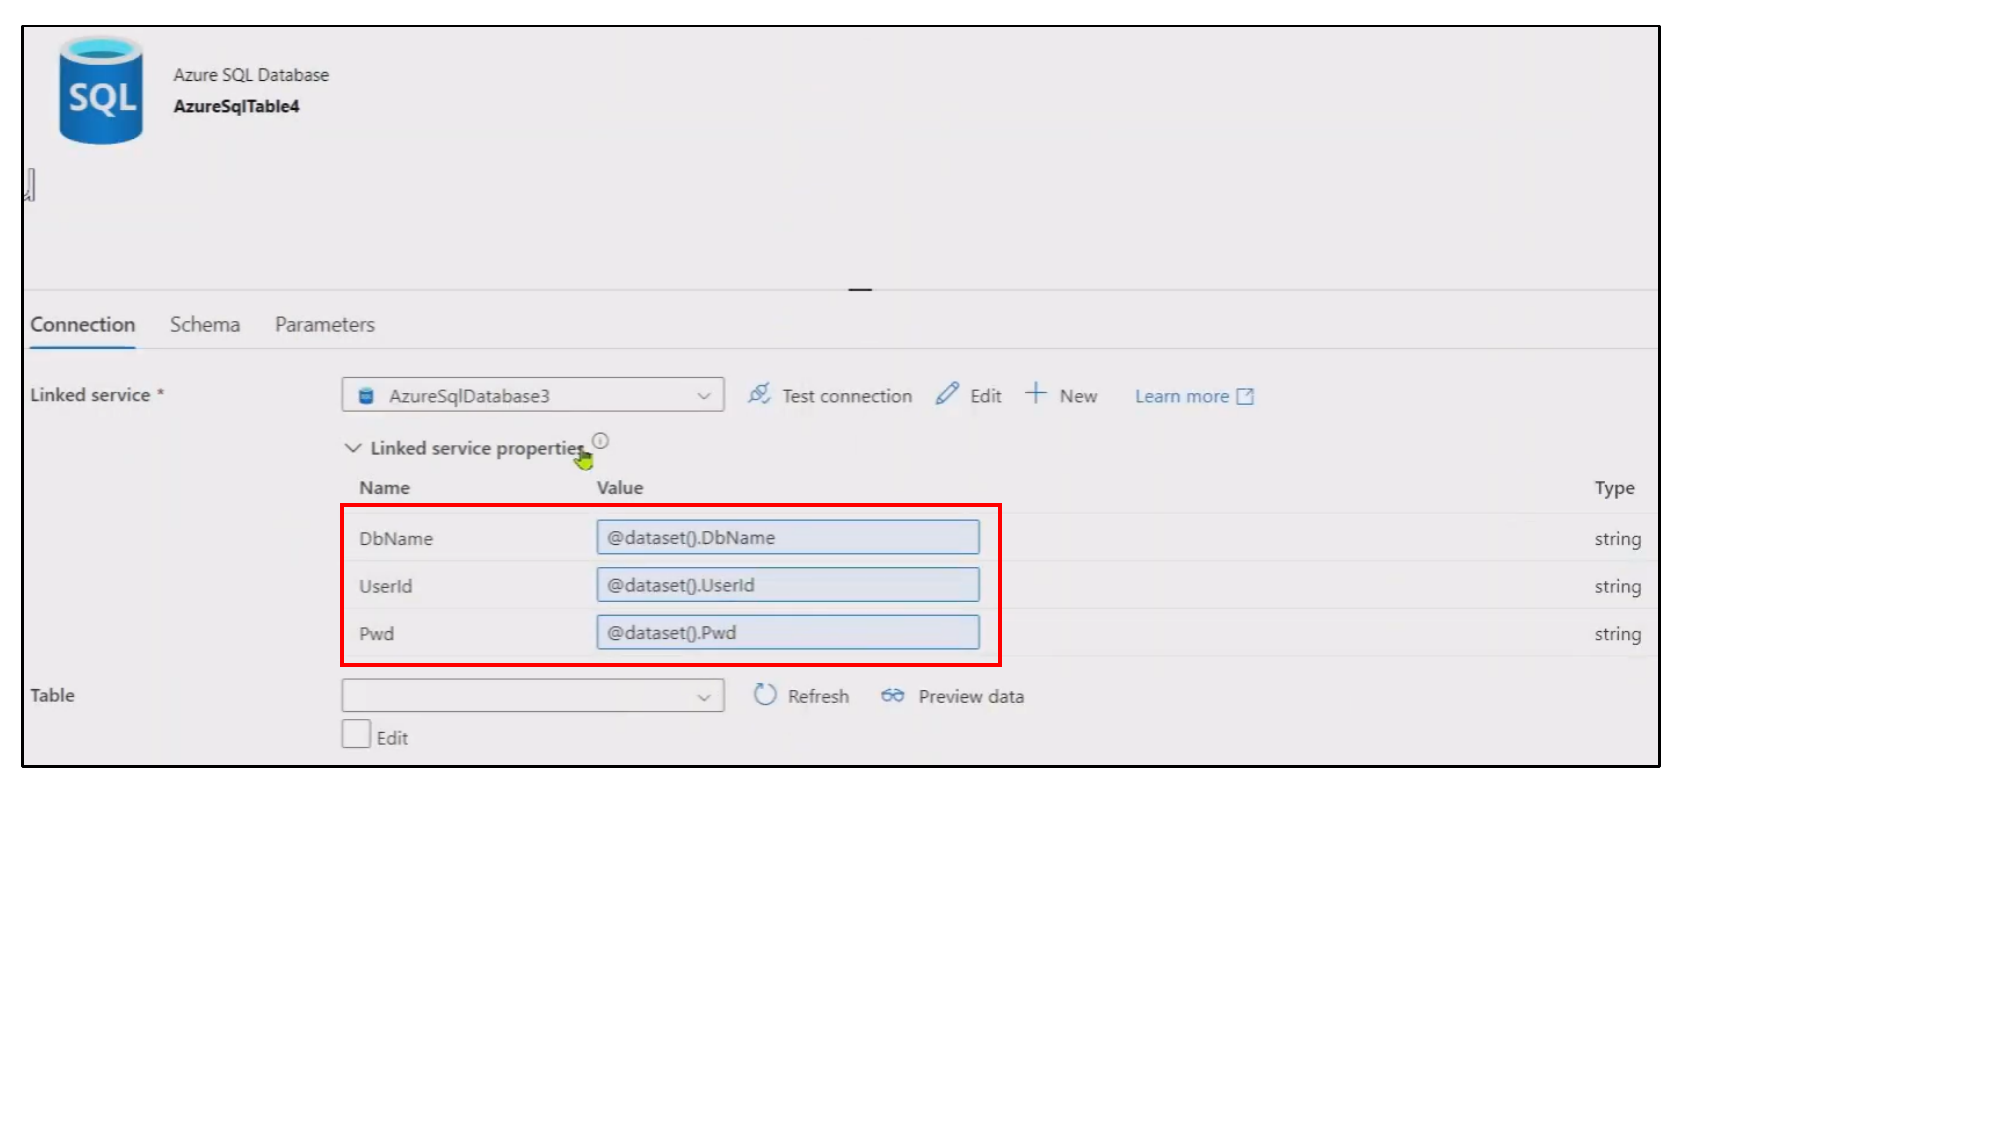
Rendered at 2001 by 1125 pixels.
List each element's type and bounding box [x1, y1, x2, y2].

picture [23, 27, 1658, 766]
